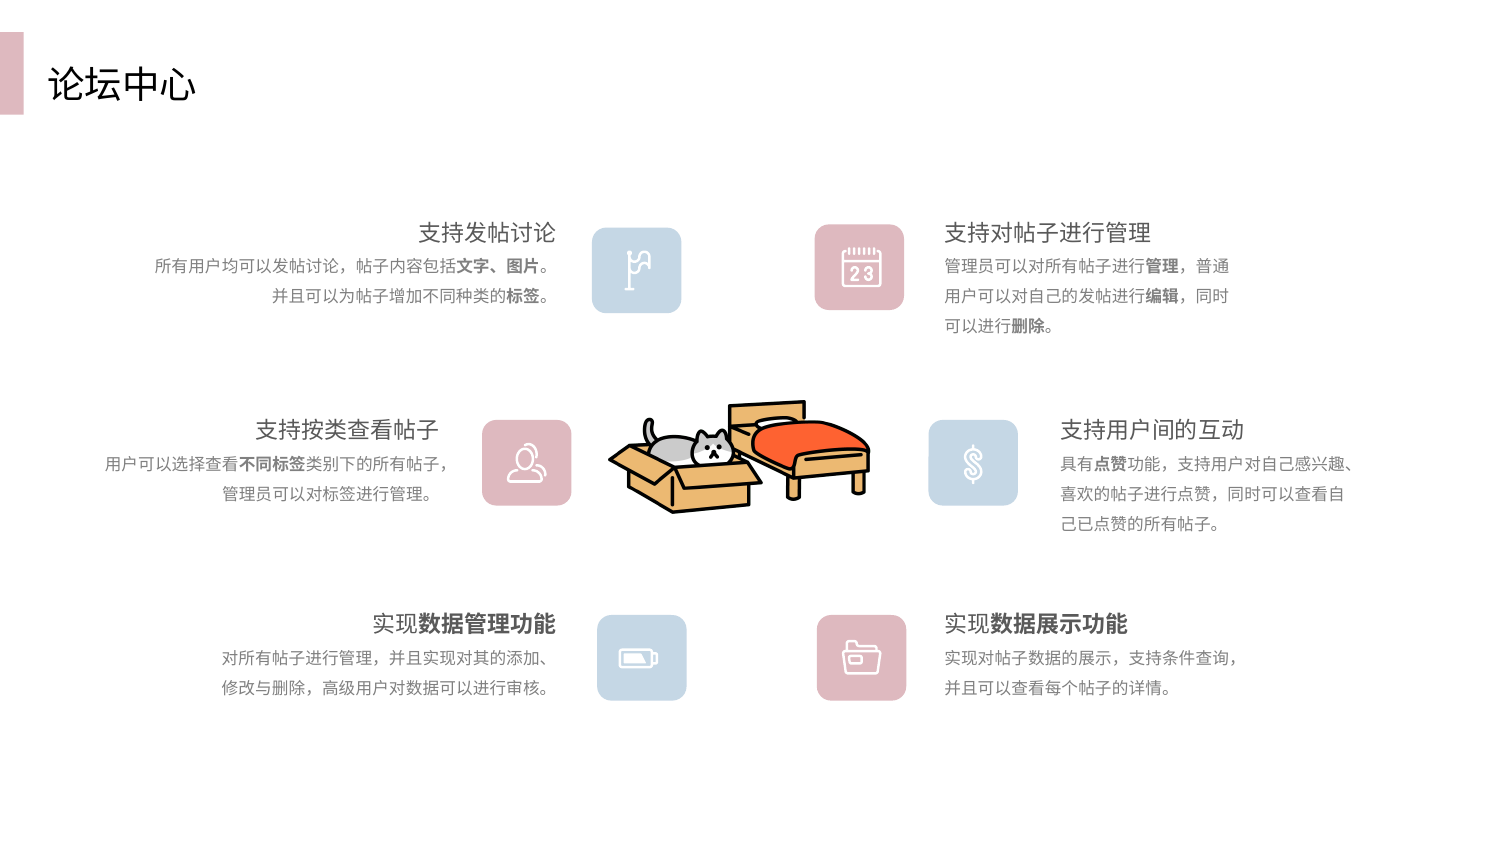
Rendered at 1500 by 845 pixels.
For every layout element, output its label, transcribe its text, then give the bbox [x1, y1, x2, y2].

text_box [963, 444, 983, 485]
text_box [506, 442, 547, 483]
text_box [479, 417, 571, 508]
text_box [618, 648, 659, 669]
text_box [595, 631, 689, 703]
text_box [32, 18, 478, 149]
picture [576, 290, 907, 623]
text_box 实现数据展示功能 实现对帖子数据的展示，支持条件查询，并且可以查看每个帖子的详情。 [933, 604, 1248, 703]
text_box 支持用户间的互动 具有点赞功能，支持用户对自己感兴趣、喜欢的帖子进行点赞，同时可以查看自己已点赞的所有帖子。 [1048, 410, 1364, 539]
text_box [812, 222, 907, 290]
text_box [814, 627, 909, 703]
text_box [926, 417, 1021, 508]
text_box [589, 225, 684, 288]
text_box [841, 247, 882, 288]
text_box [625, 250, 651, 288]
text_box 论坛中心 [32, 53, 333, 114]
text_box 实现数据管理功能 对所有帖子进行管理，并且实现对其的添加、 修改与删除，高级用户对数据可以进行审核。 [189, 604, 568, 703]
text_box 支持发帖讨论 所有用户均可以发帖讨论，帖子内容包括文字、图片。 并且可以为帖子增加不同种类的标签。 [27, 213, 568, 312]
text_box 支持按类查看帖子 用户可以选择查看不同标签类别下的所有帖子， 管理员可以对标签进行管理。 [80, 410, 451, 509]
text_box [841, 639, 882, 675]
text_box 支持对帖子进行管理 管理员可以对所有帖子进行管理，普通用户可以对自己的发帖进行编辑，同时可以进行删除。 [933, 213, 1248, 342]
